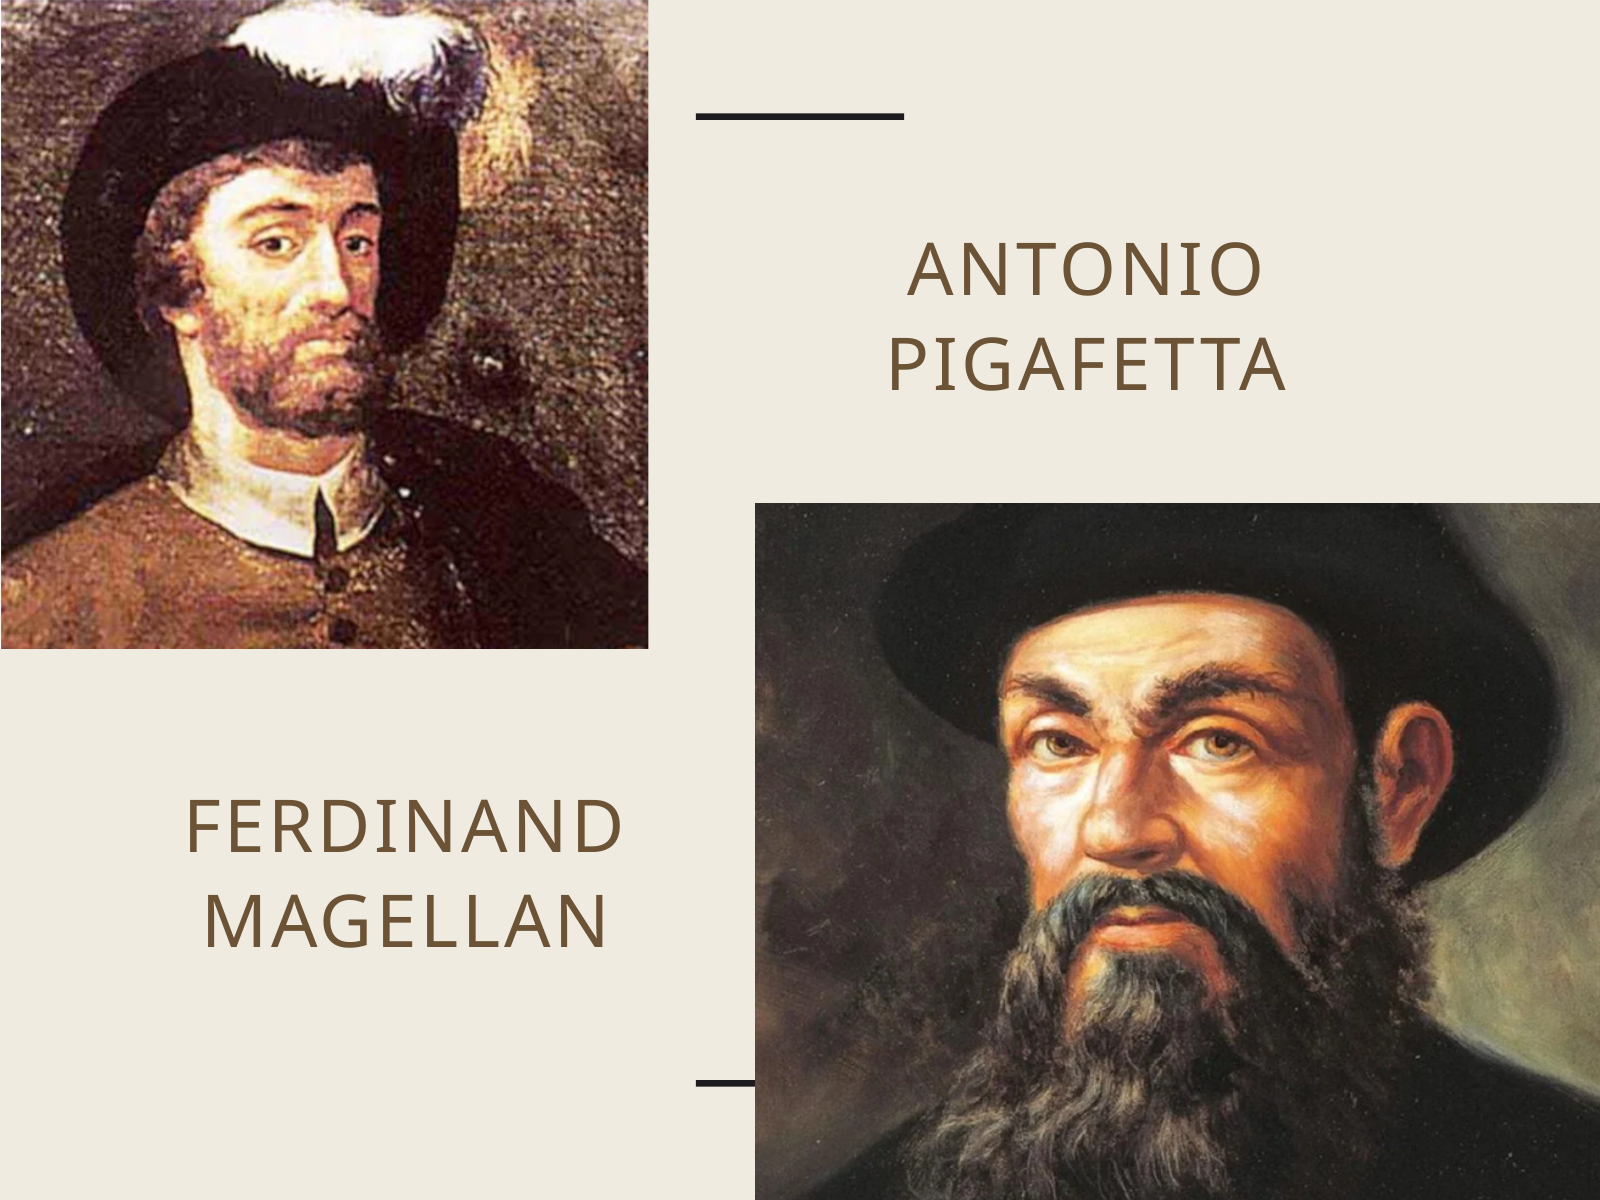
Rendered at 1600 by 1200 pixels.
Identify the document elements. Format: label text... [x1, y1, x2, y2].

text_box [755, 503, 1600, 1200]
text_box [0, 0, 649, 649]
text_box [695, 1080, 755, 1087]
text_box FERDINAND MAGELLAN [119, 772, 693, 962]
text_box [695, 113, 905, 120]
text_box ANTONIO PIGAFETTA [799, 215, 1373, 405]
